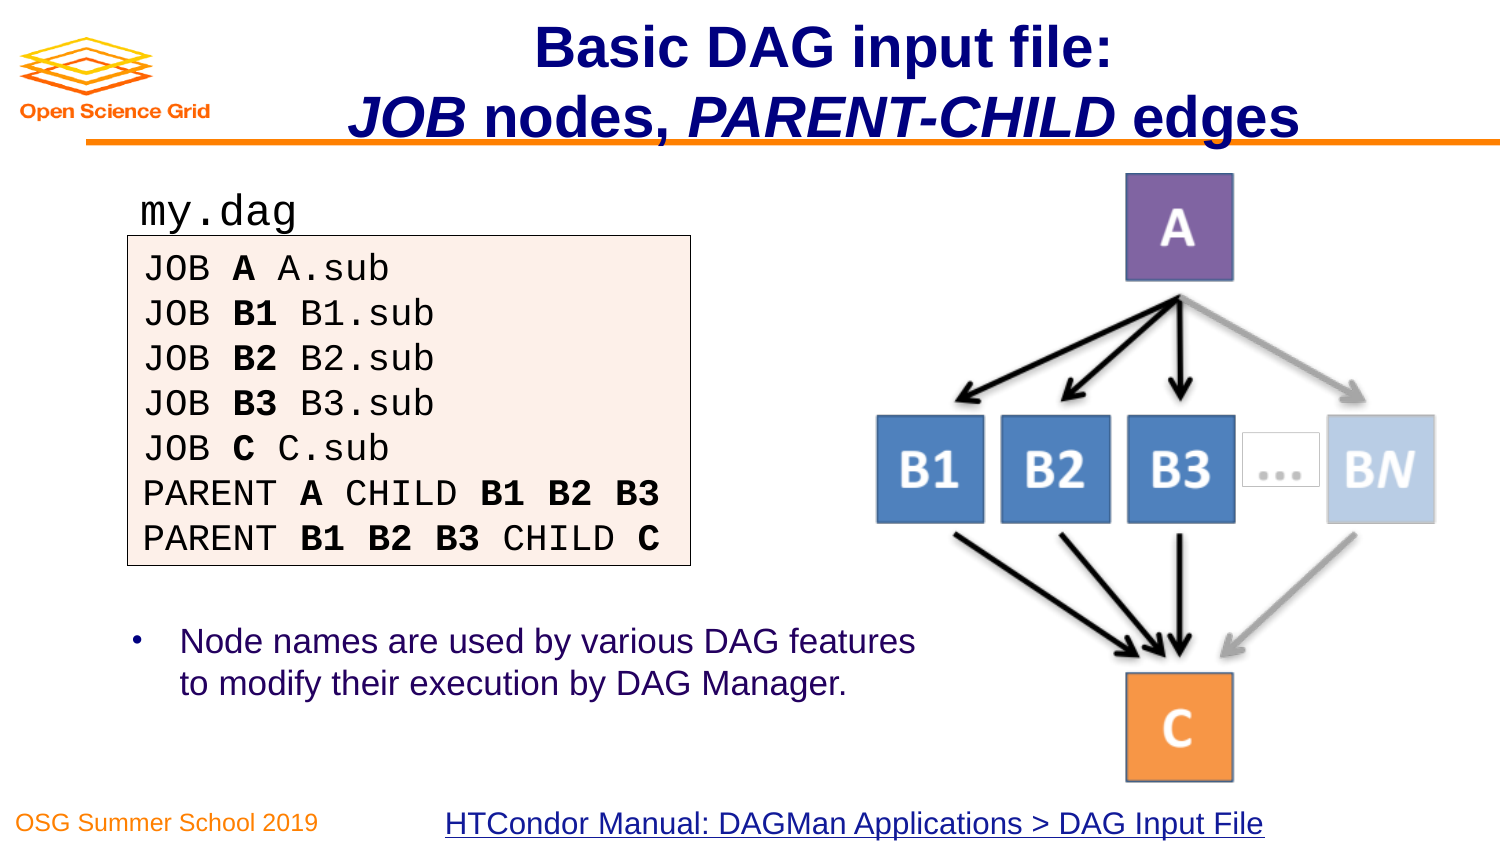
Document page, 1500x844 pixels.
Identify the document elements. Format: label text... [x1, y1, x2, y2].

text_box my.dag [125, 173, 313, 242]
picture [861, 173, 1449, 797]
list Node names are used by various DAG features to modify their execution by DAG Manager. [116, 610, 856, 745]
text_box HTCondor Manual: DAGMan Applications > DAG Input File [430, 796, 1353, 844]
picture [0, 20, 229, 134]
title Basic DAG input file: JOB nodes, PARENT-CHILD edges [229, 8, 1436, 149]
text_box JOB A A.sub JOB B1 B1.sub JOB B2 B2.sub JOB B3 B3.sub JOB C C.sub PARENT A CHILD B1 B2 B3 PARENT B1 B2 B3 CHILD C [127, 235, 691, 566]
